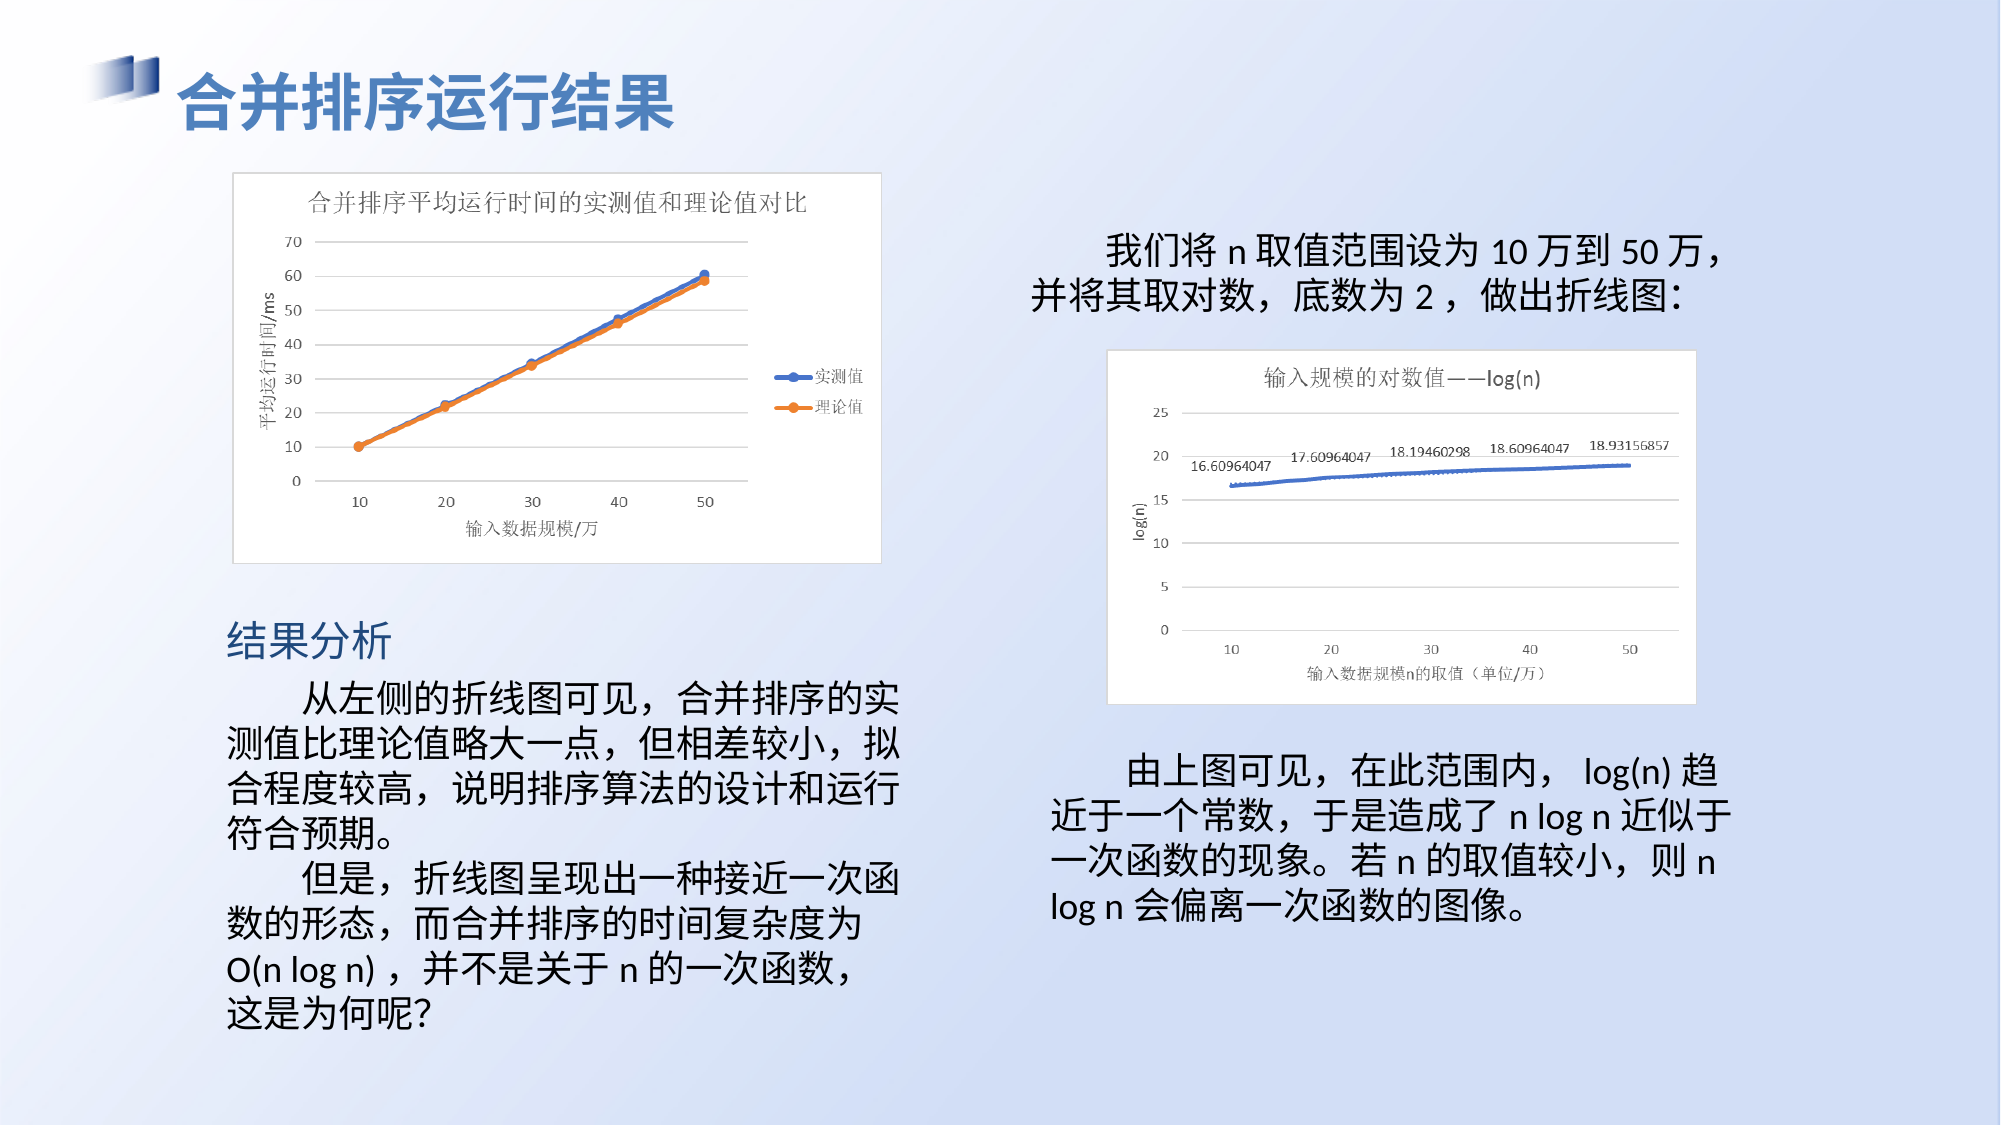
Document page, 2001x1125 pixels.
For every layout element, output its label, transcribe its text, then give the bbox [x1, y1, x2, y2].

text_box 合并排序运行结果 [159, 16, 1700, 147]
text_box 结果分析 [211, 607, 879, 672]
text_box 从左侧的折线图可见，合并排序的实测值比理论值略大一点，但相差较小，拟合程度较高，说明排序算法的设计和运行符合预期。 但是，折线图呈现出一种接近一次函数的形态，而合并排序的时间复杂度为O(n log n)，并不是关于n的一次函数，这是为何呢？ [211, 667, 920, 1043]
text_box 我们将n取值范围设为10万到50万，并将其取对数，底数为2，做出折线图： [1015, 219, 1757, 325]
picture [0, 0, 2001, 1125]
text_box 由上图可见，在此范围内，log(n)趋近于一个常数，于是造成了n log n近似于一次函数的现象。若n的取值较小，则n log n会偏离一次函数的图像。 [1035, 739, 1768, 935]
